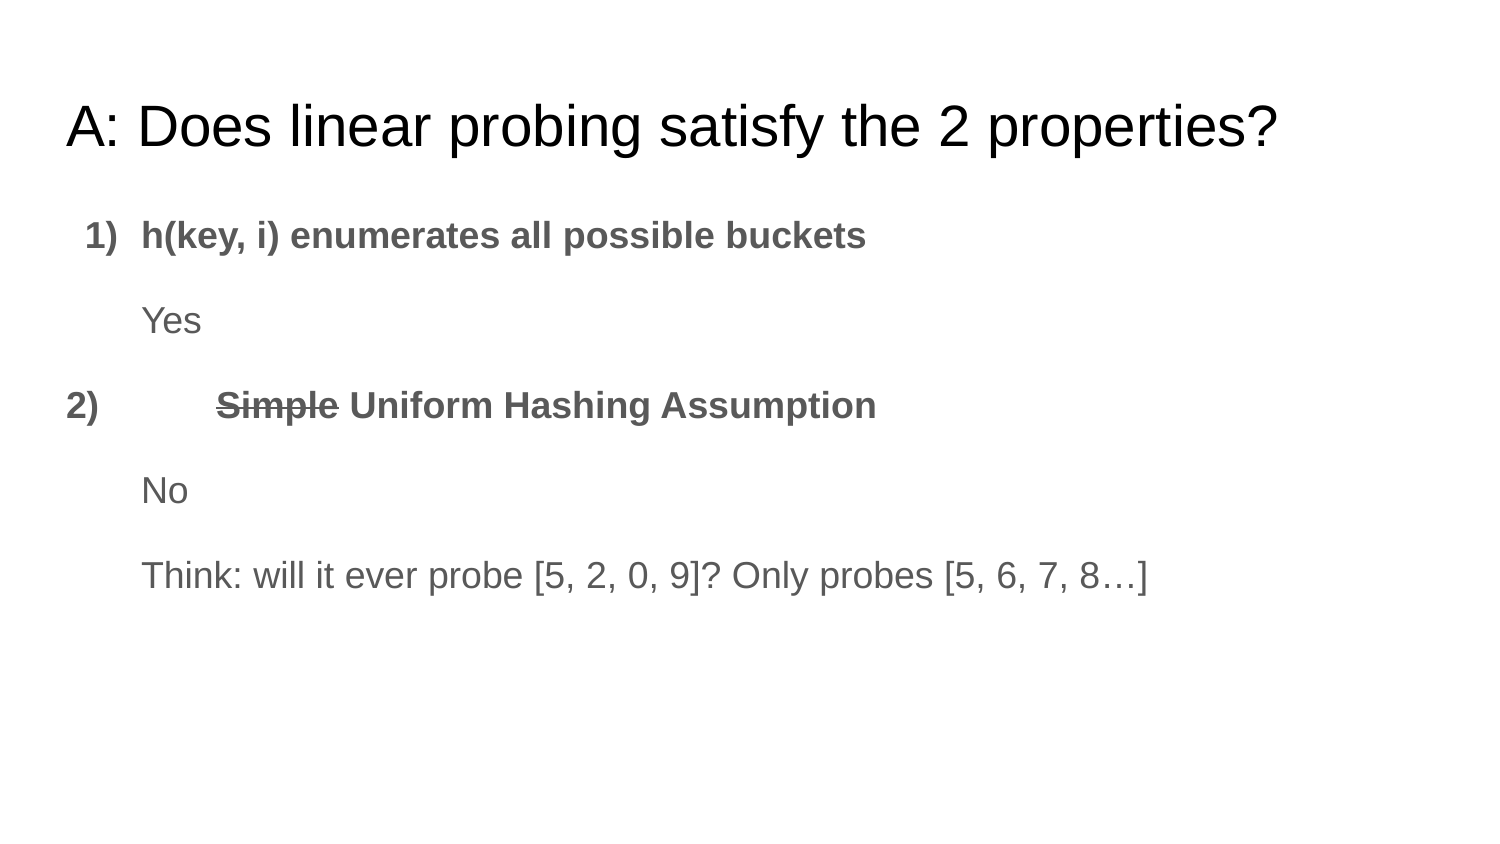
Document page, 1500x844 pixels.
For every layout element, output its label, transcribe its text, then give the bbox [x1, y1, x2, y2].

list h(key, i) enumerates all possible buckets Yes 2) Simple Uniform Hashing Assumption No Think: will it ever probe [5, 2, 0, 9]? Only probes [5, 6, 7, 8…] [51, 189, 1449, 750]
title A: Does linear probing satisfy the 2 properties? [51, 72, 1449, 167]
